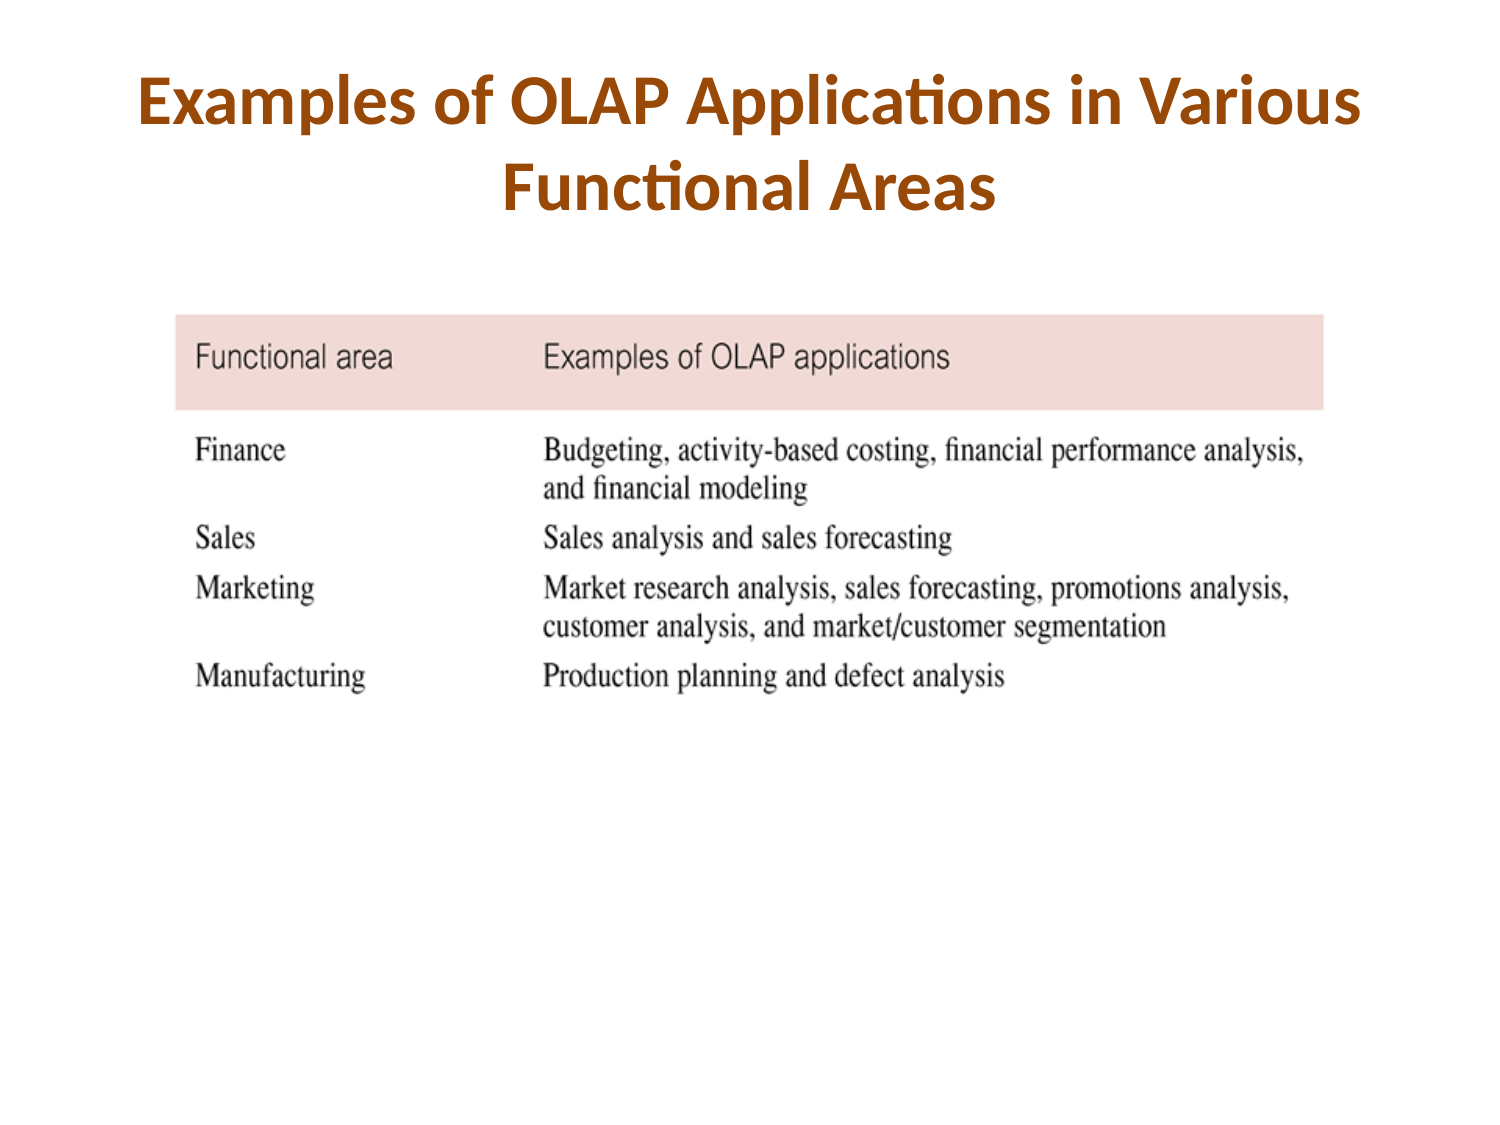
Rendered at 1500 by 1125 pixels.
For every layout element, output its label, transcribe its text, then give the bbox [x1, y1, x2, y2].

title Examples of OLAP Applications in Various Functional Areas [75, 45, 1425, 233]
picture [169, 299, 1330, 707]
